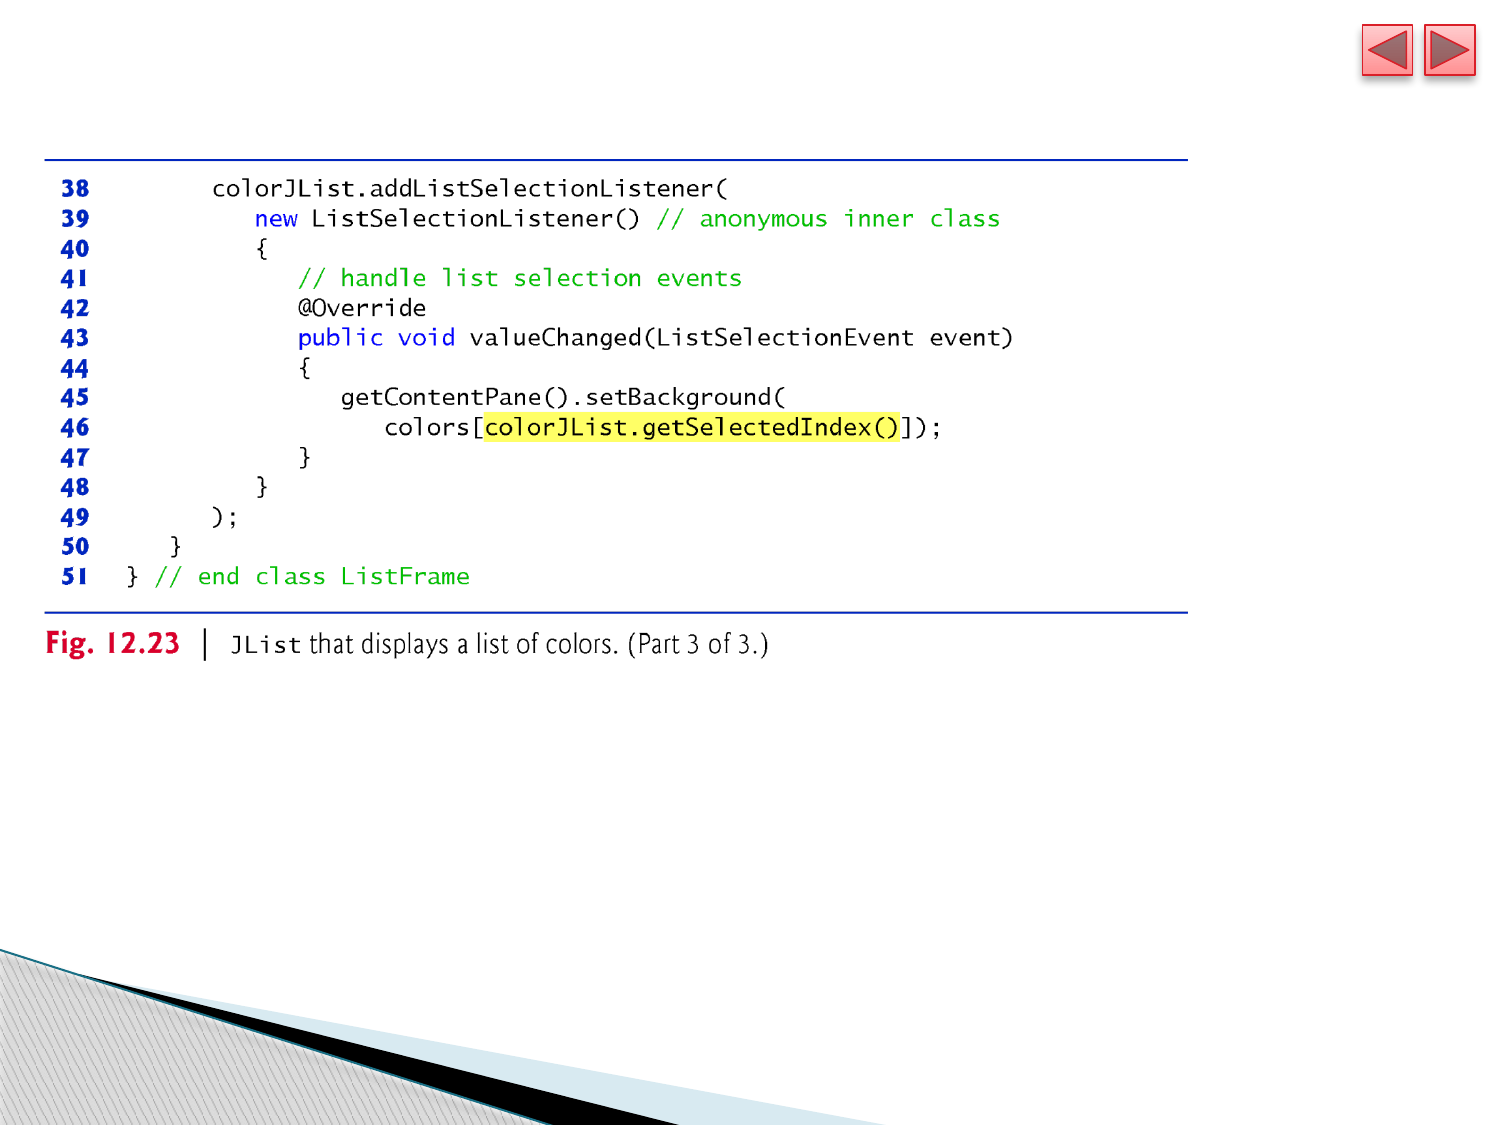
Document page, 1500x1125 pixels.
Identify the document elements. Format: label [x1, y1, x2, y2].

picture [0, 106, 1500, 1018]
